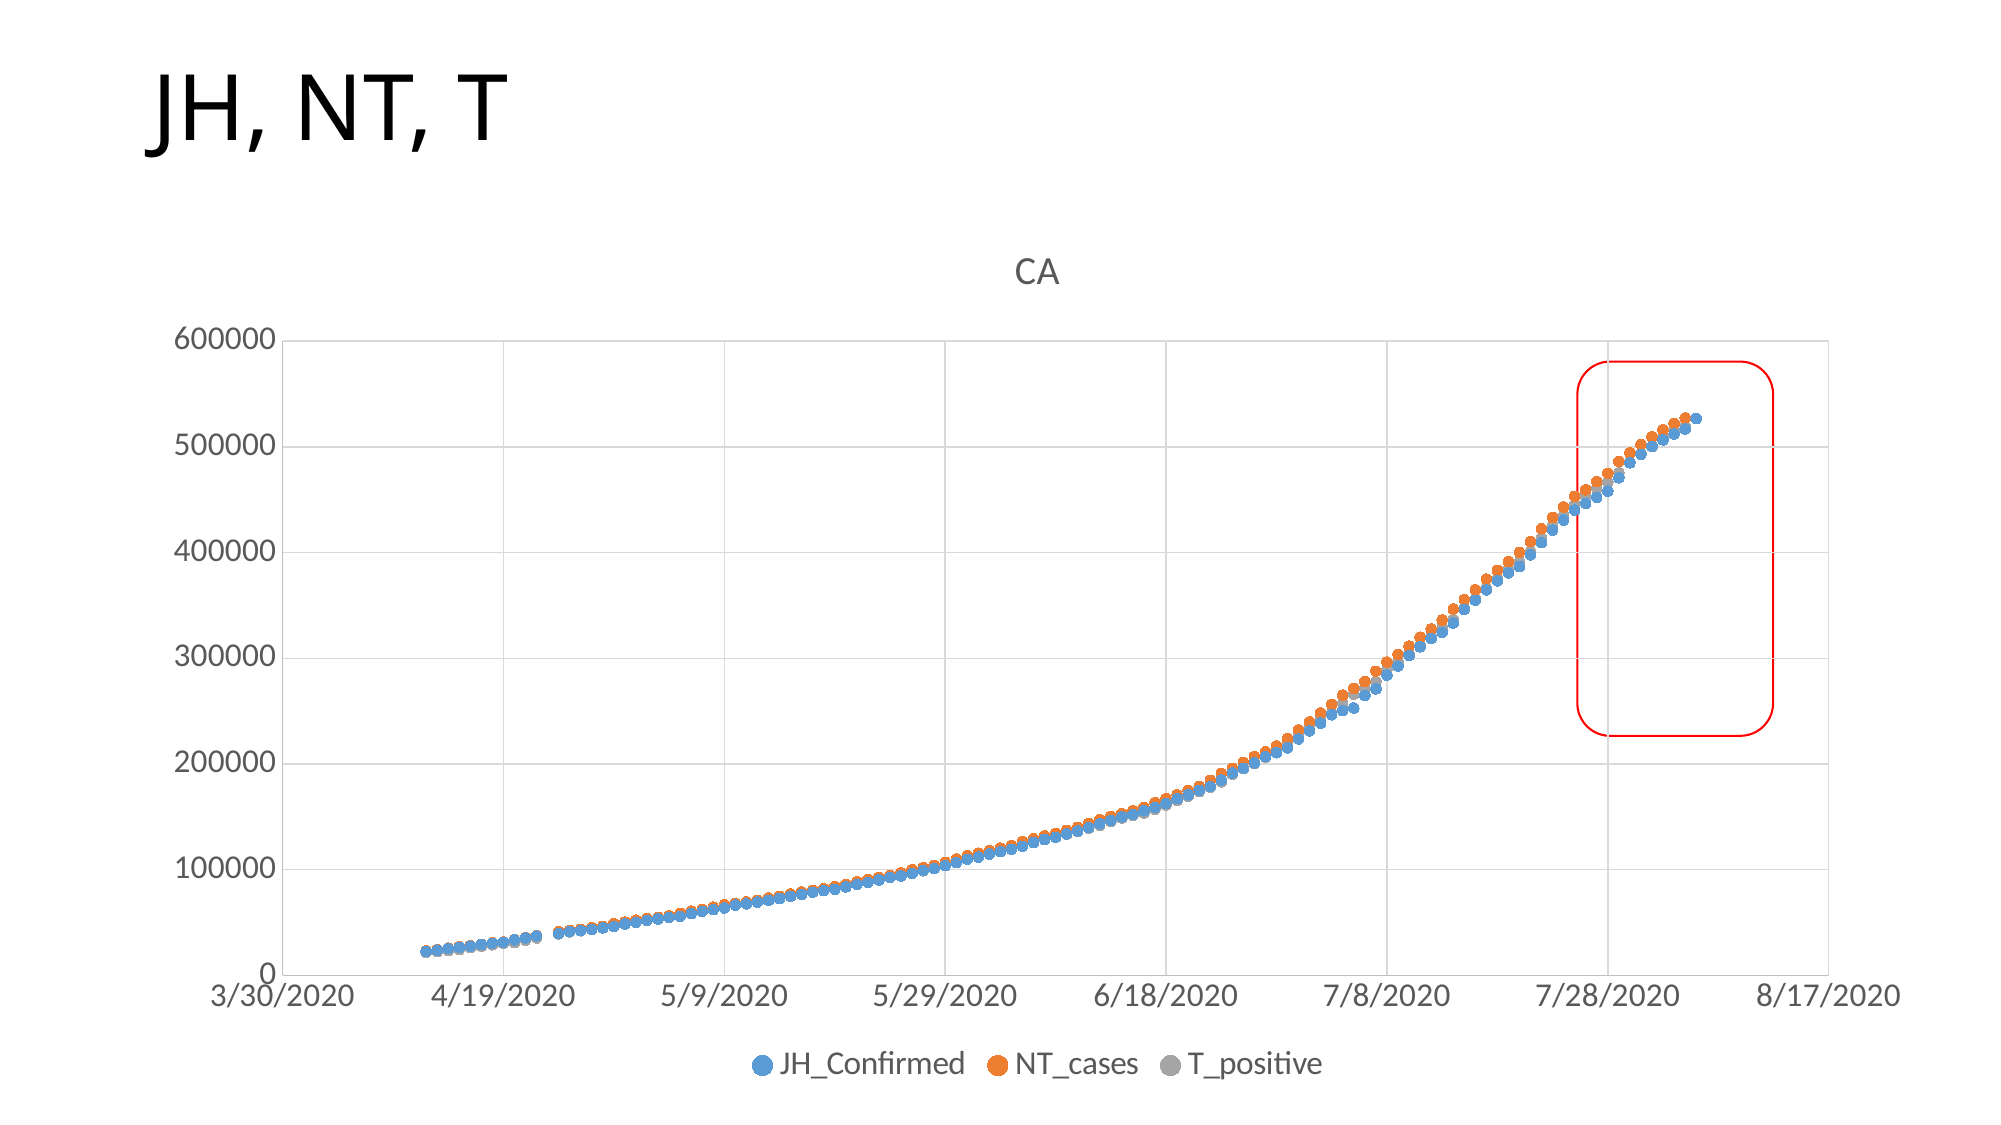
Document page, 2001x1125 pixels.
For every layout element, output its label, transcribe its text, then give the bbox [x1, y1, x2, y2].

chart [137, 215, 1938, 1089]
title JH, NT, T [137, 2, 1863, 215]
